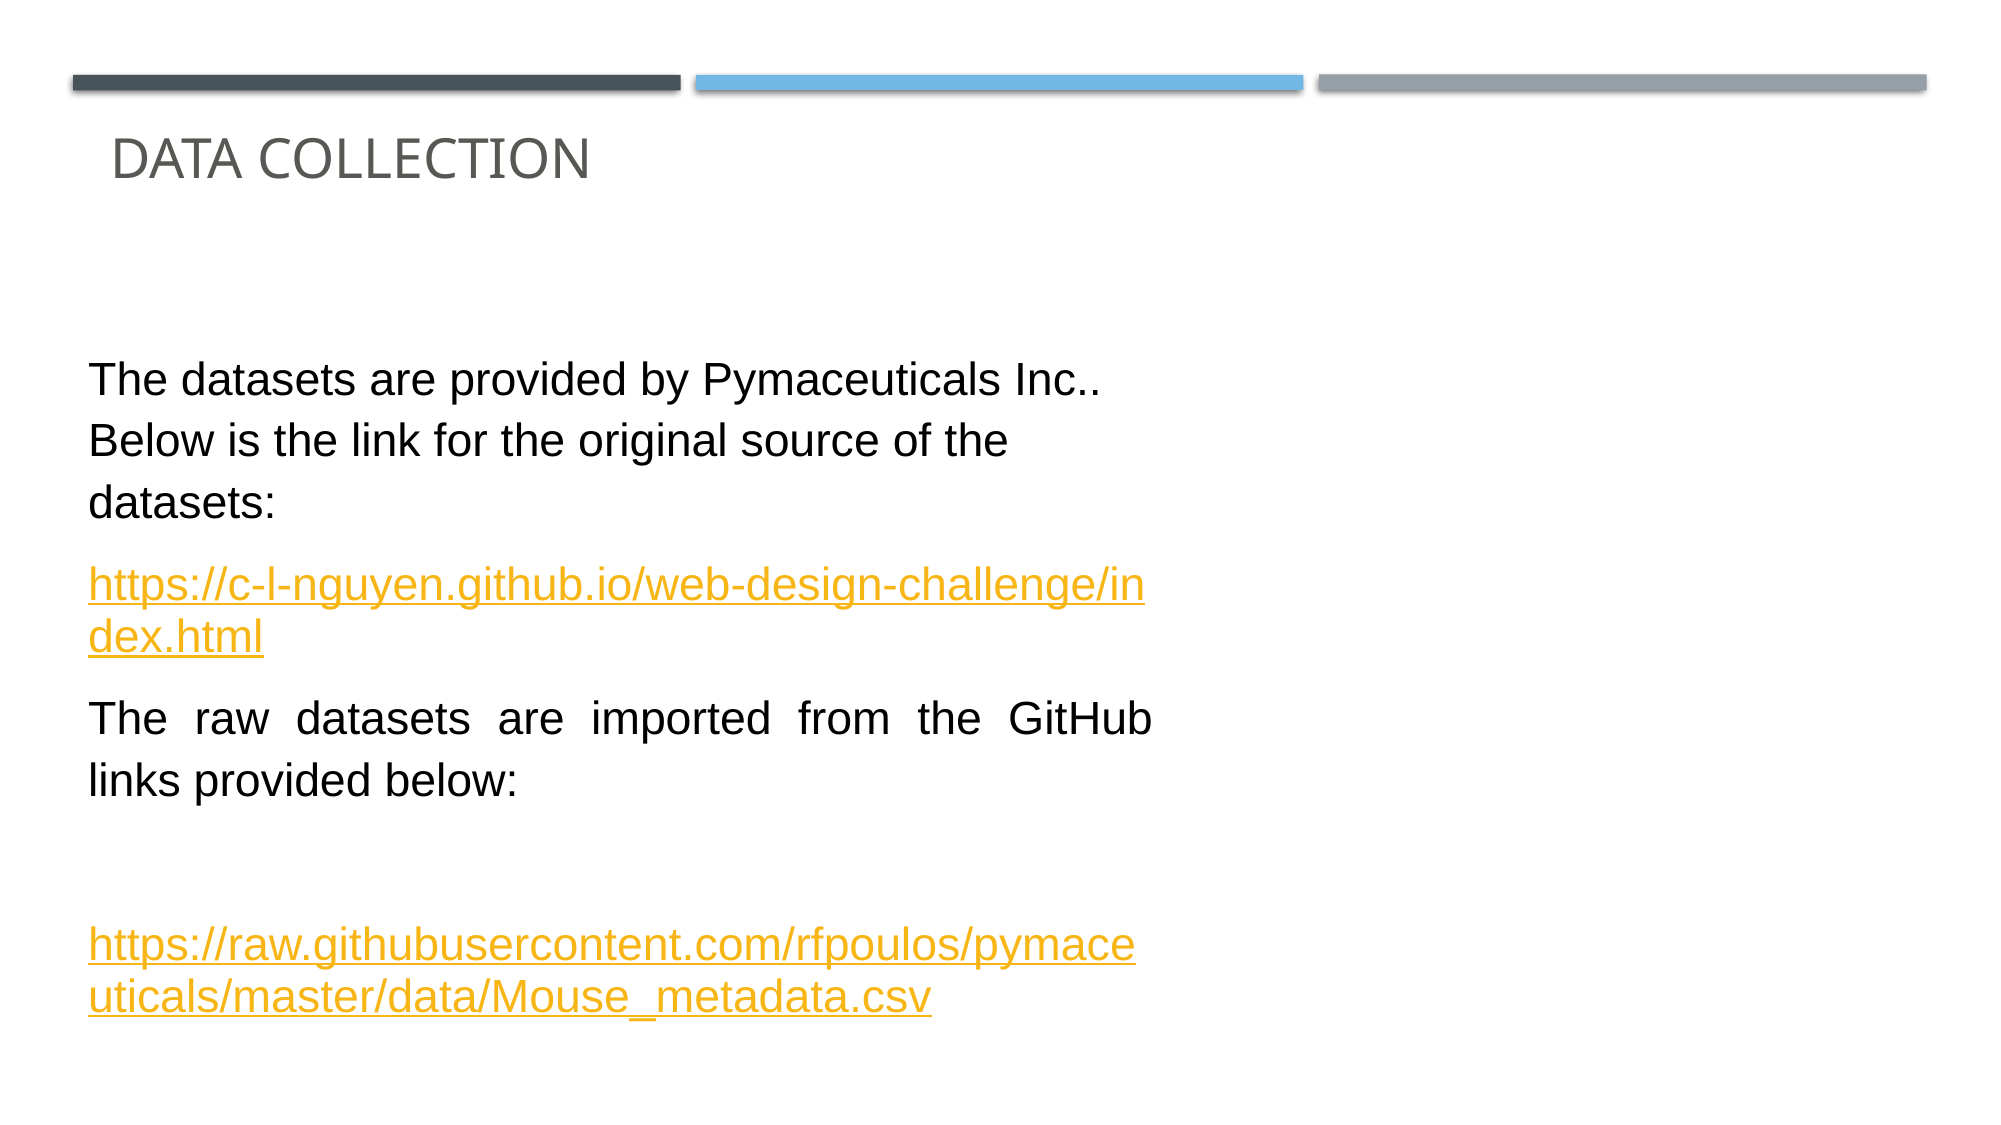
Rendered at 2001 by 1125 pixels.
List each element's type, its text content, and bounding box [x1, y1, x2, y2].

title Data Collection [95, 115, 1169, 198]
list The datasets are provided by Pymaceuticals Inc.. Below is the link for the original source of the datasets: https://c-l-nguyen.github.io/web-design-challenge/index.html The raw datasets are imported from the GitHub links provided below: https://raw.githubusercontent.com/rfpoulos/pymaceuticals/master/data/Mouse_metadata.csv https://raw.githubusercontent.com/rfpoulos/pymaceuticals/master/data/Study_results.csv [73, 336, 1169, 1094]
